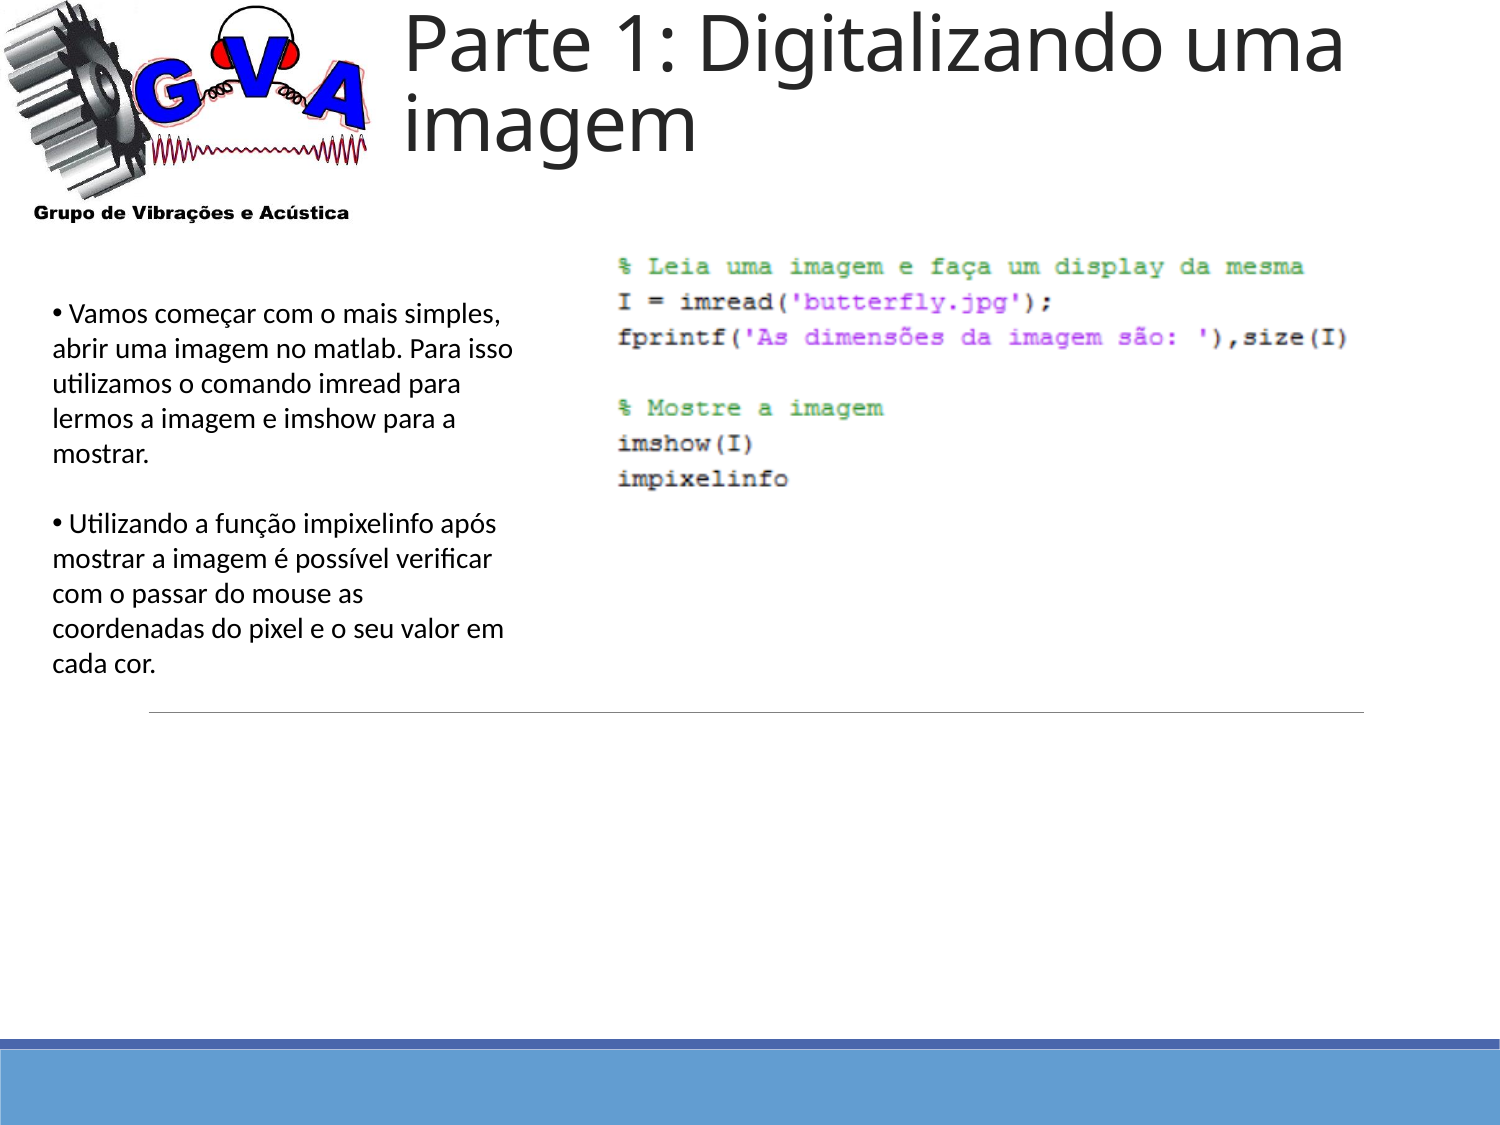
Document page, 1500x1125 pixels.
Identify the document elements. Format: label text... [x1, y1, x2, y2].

text_box Vamos começar com o mais simples, abrir uma imagem no matlab. Para isso utilizamos o comando imread para lermos a imagem e imshow para a mostrar. Utilizando a função impixelinfo após mostrar a imagem é possível verificar com o passar do mouse as coordenadas do pixel e o seu valor em cada cor. [37, 287, 538, 757]
picture [611, 224, 1387, 504]
picture [0, 0, 377, 226]
title Parte 1: Digitalizando uma imagem [387, 0, 1475, 175]
